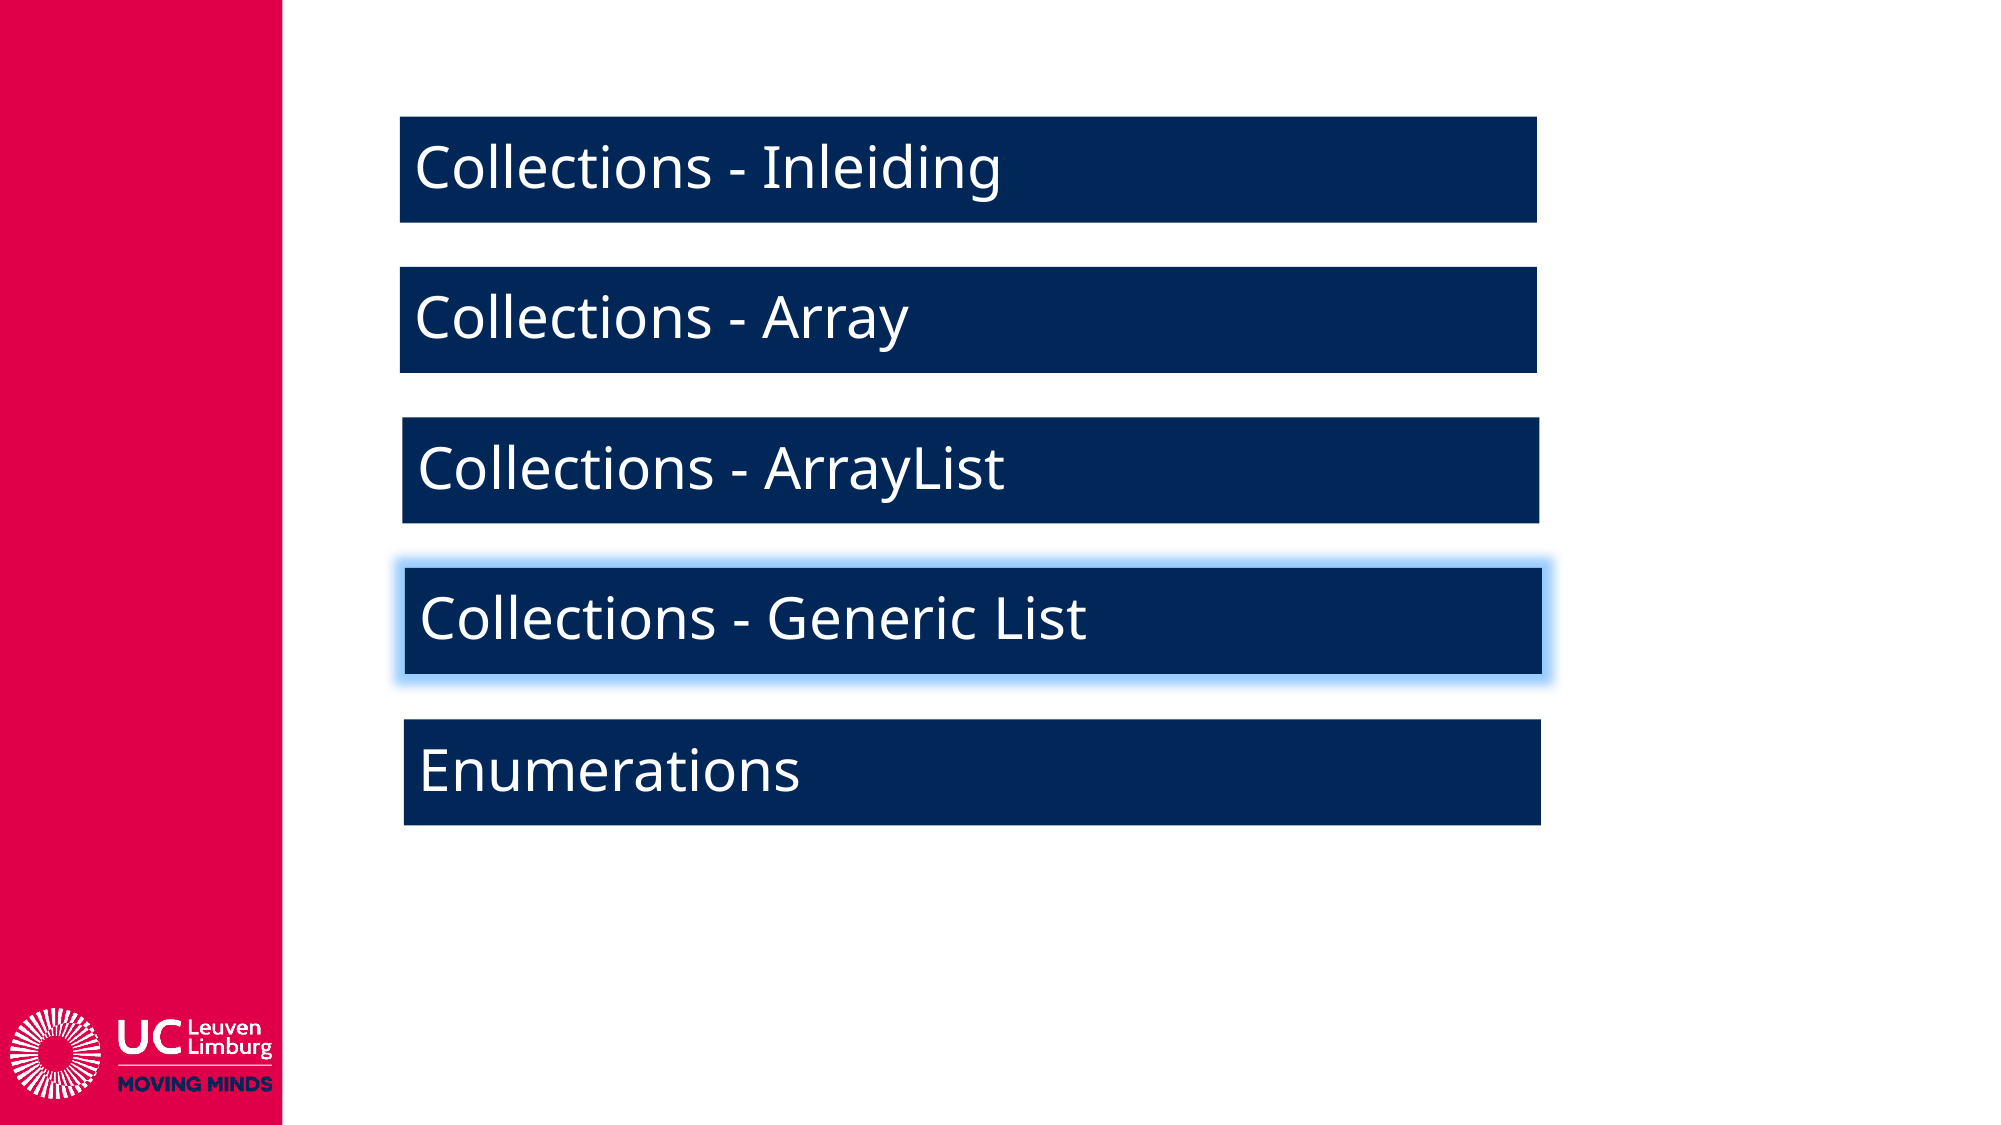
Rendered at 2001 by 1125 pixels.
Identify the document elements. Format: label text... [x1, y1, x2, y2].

text_box Collections - ArrayList [402, 417, 1540, 524]
text_box Collections - Array [399, 266, 1537, 373]
picture [10, 1008, 272, 1099]
text_box Collections - Generic List [404, 567, 1542, 674]
list Collections - Inleiding [399, 116, 1537, 223]
text_box Enumerations [403, 719, 1541, 826]
